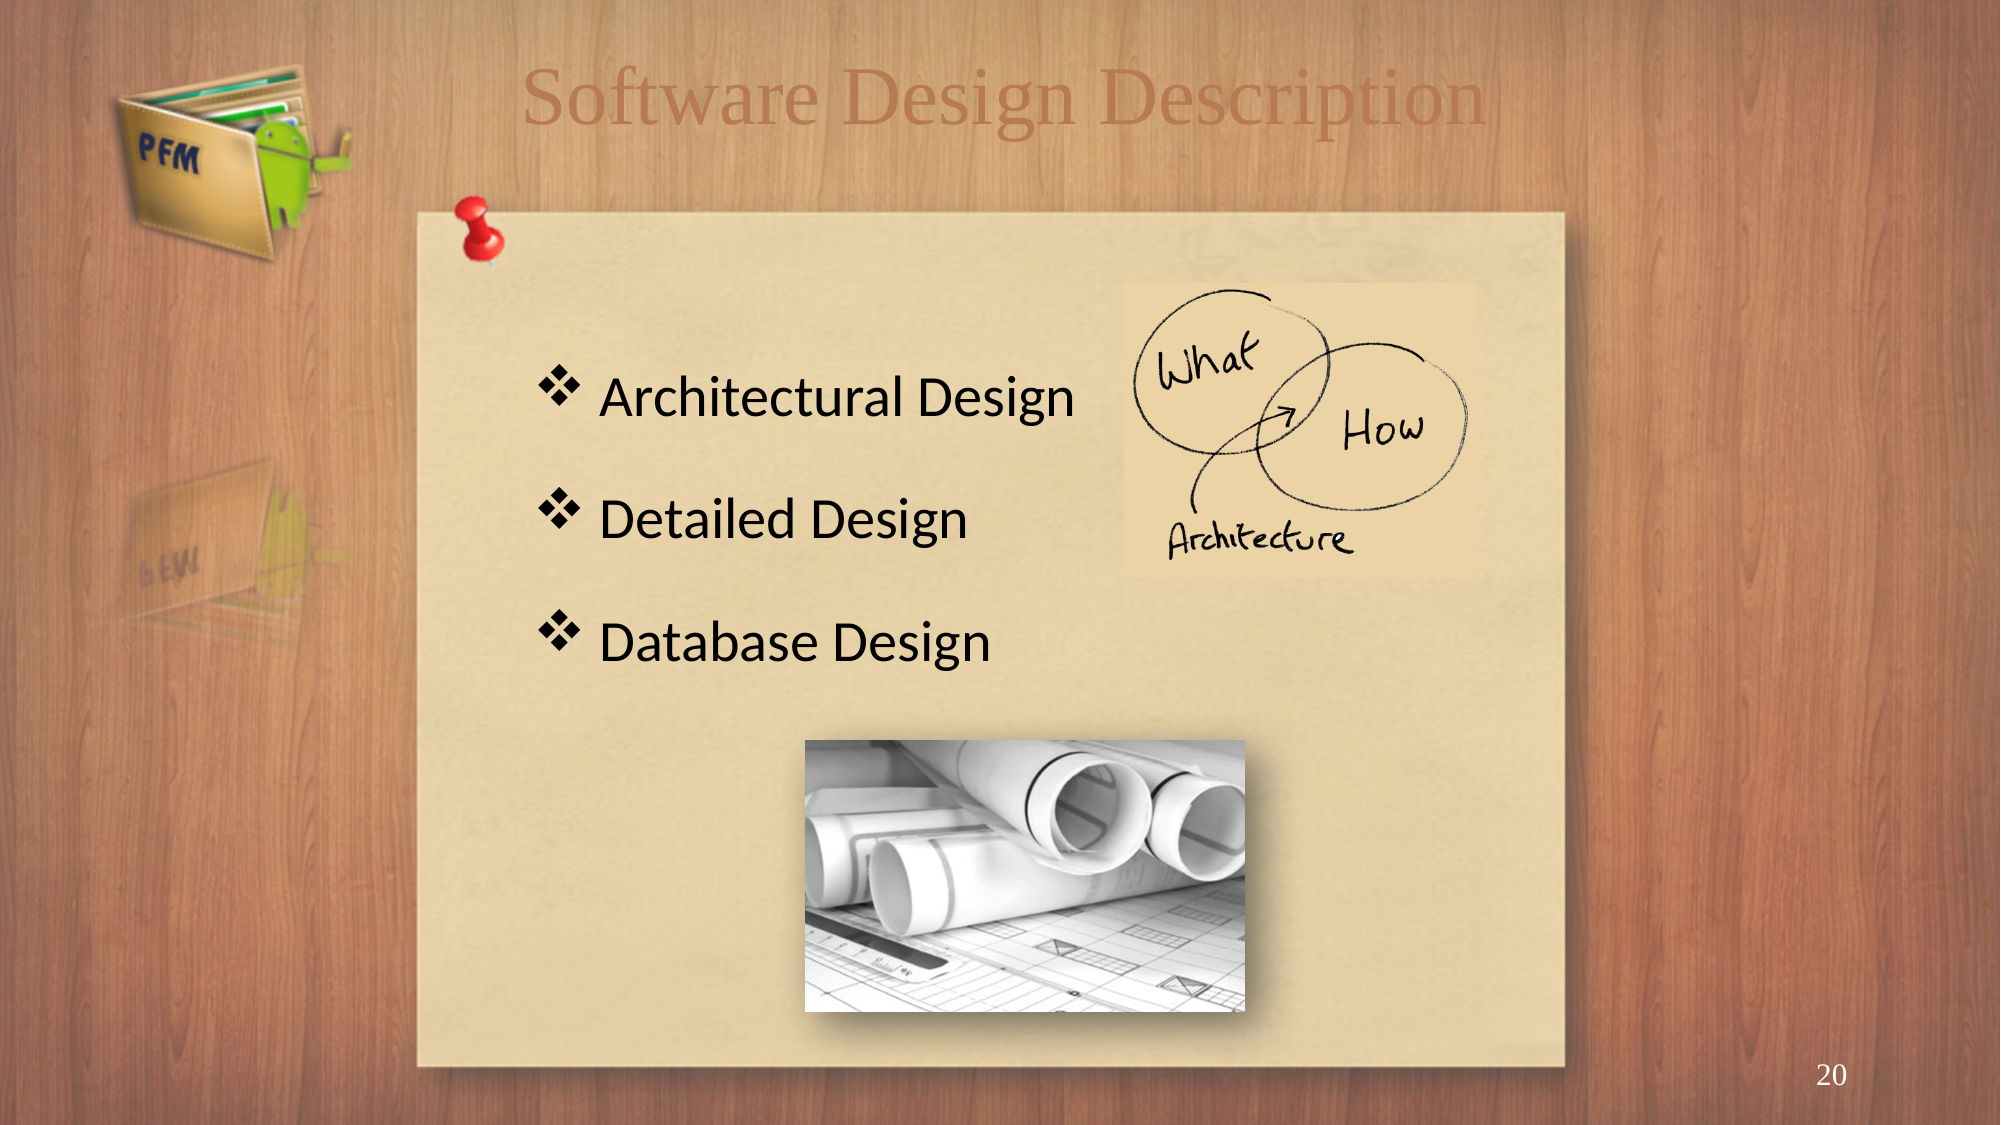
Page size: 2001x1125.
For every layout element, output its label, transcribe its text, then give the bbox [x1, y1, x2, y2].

list Architectural Design Detailed Design Database Design [518, 315, 1724, 987]
slide_number 20 [1325, 1042, 1863, 1103]
title Software Design Description [141, 0, 1867, 184]
picture [805, 740, 1245, 1012]
picture [1124, 283, 1476, 578]
